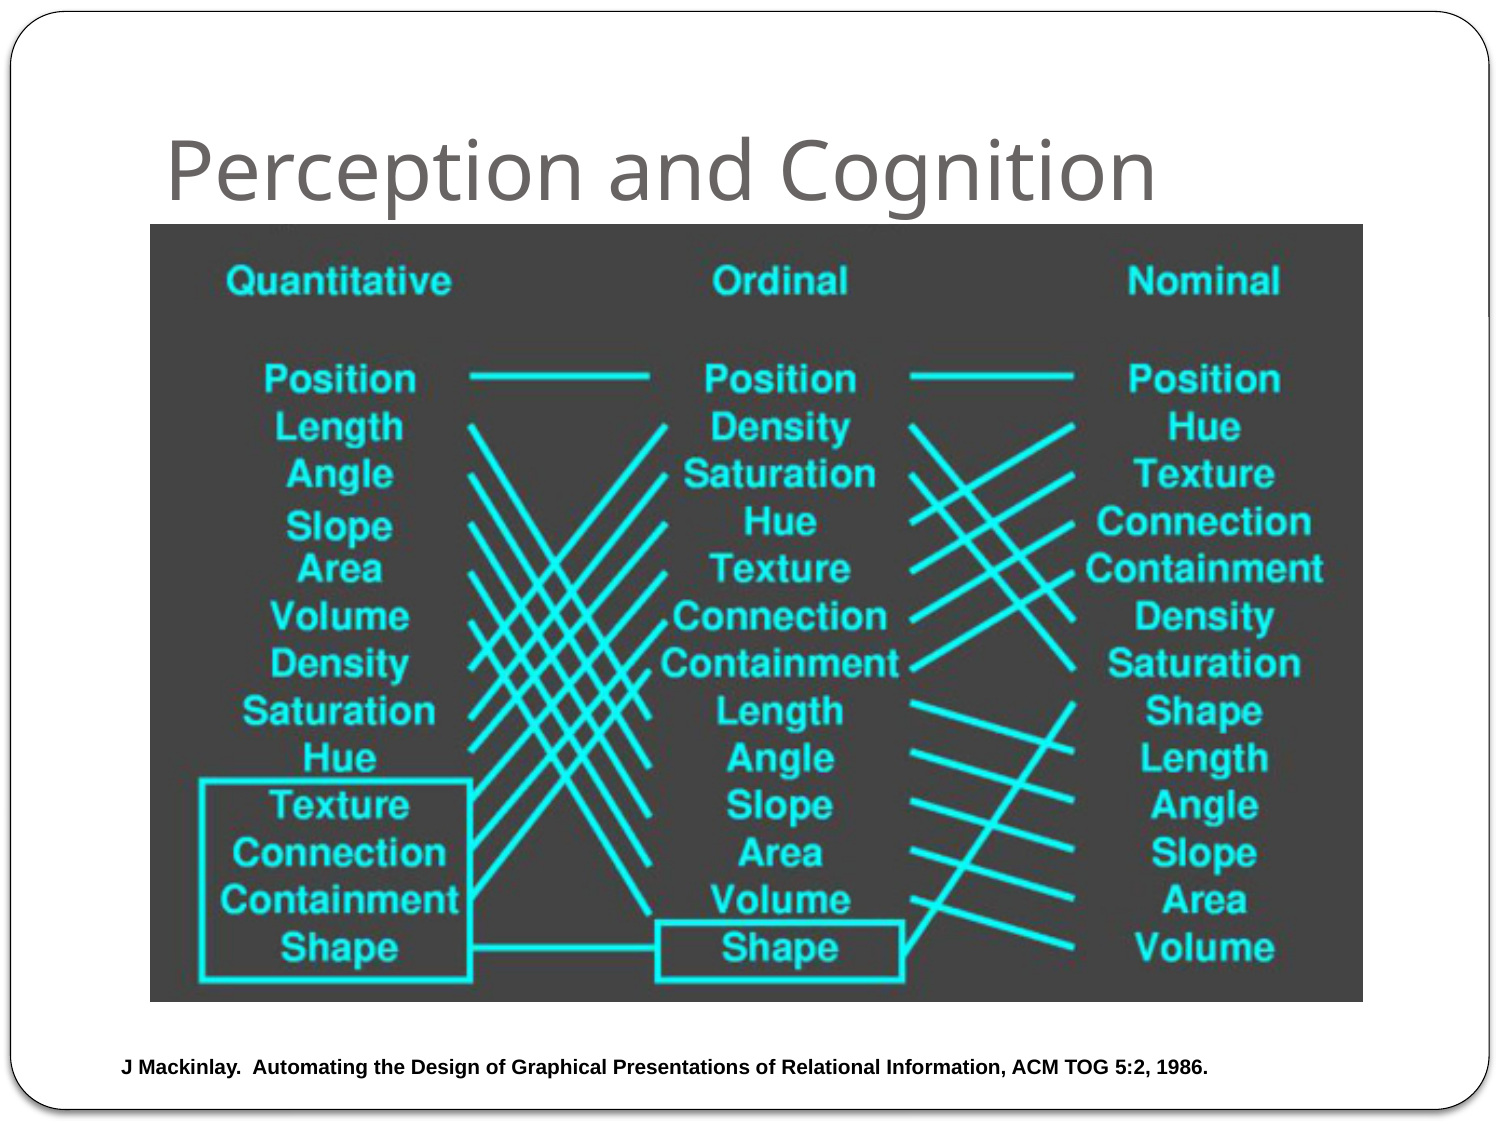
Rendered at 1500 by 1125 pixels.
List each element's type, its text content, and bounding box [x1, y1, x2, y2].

picture [149, 224, 1363, 1002]
text_box J Mackinlay. Automating the Design of Graphical Presentations of Relational Information, ACM TOG 5:2, 1986. [106, 1046, 1425, 1112]
title Perception and Cognition [150, 45, 1425, 233]
